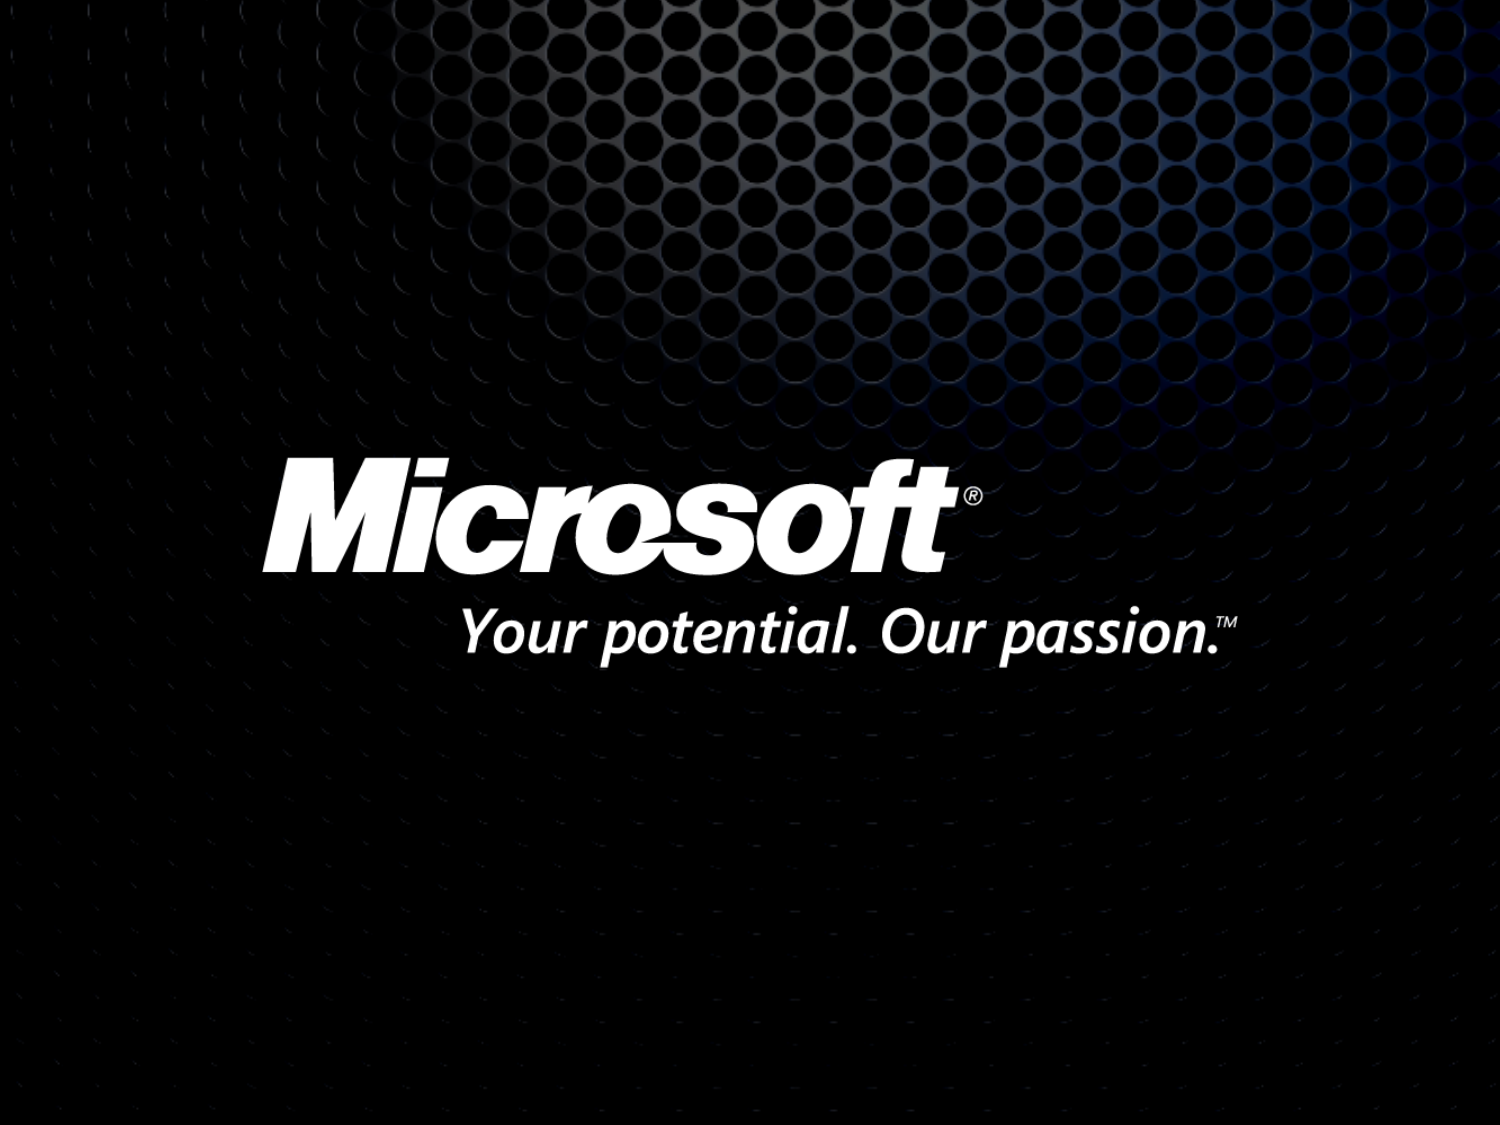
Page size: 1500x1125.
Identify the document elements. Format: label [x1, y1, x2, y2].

picture [262, 456, 1238, 669]
